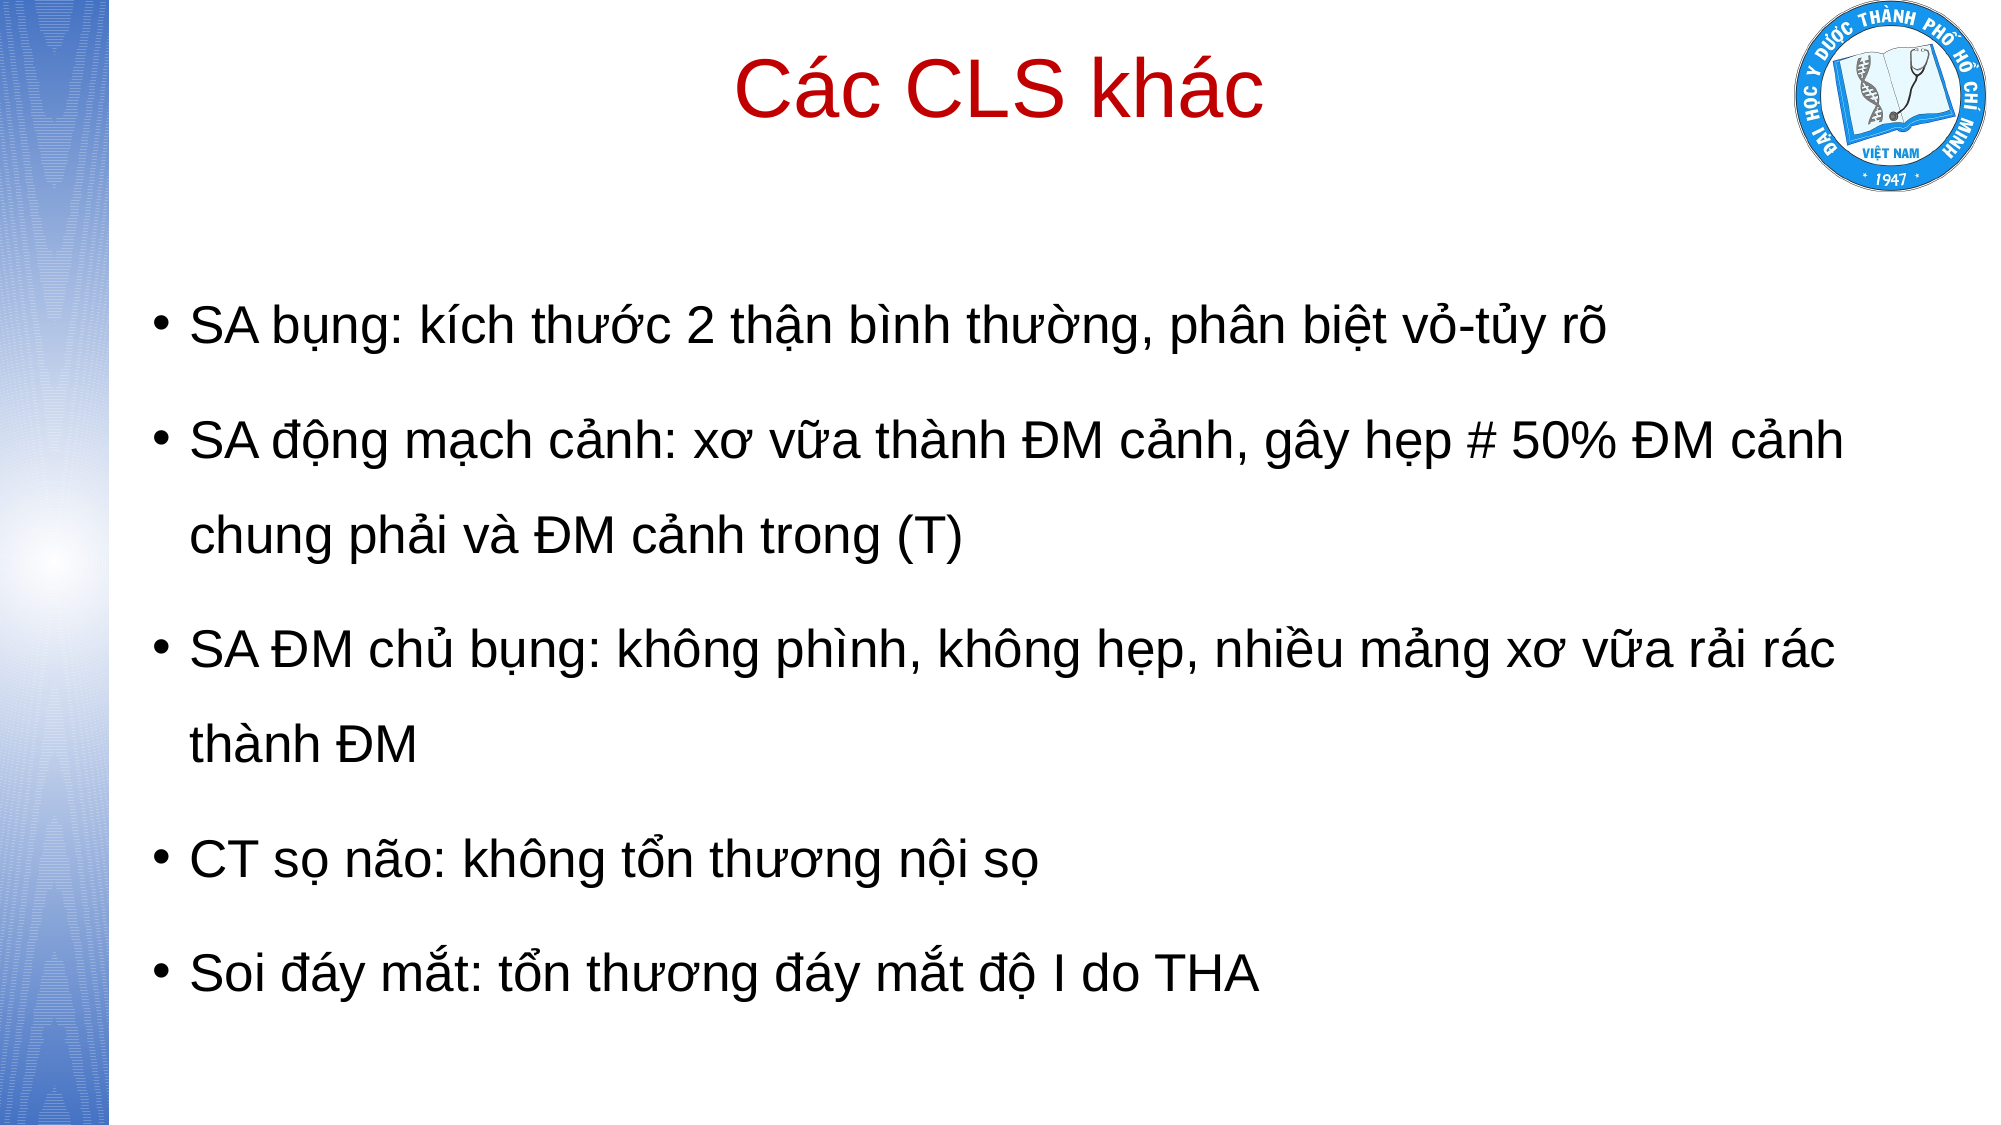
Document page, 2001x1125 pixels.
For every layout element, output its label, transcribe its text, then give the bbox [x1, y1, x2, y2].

picture [1794, 0, 1987, 192]
title Các CLS khác [137, 12, 1863, 169]
list SA bụng: kích thước 2 thận bình thường, phân biệt vỏ-tủy rõ SA động mạch cảnh: xơ vữa thành ĐM cảnh, gây hẹp # 50% ĐM cảnh chung phải và ĐM cảnh trong (T) SA ĐM chủ bụng: không phình, không hẹp, nhiều mảng xơ vữa rải rác thành ĐM CT sọ não: không tổn thương nội sọ Soi đáy mắt: tổn thương đáy mắt độ I do THA [137, 251, 1863, 1014]
